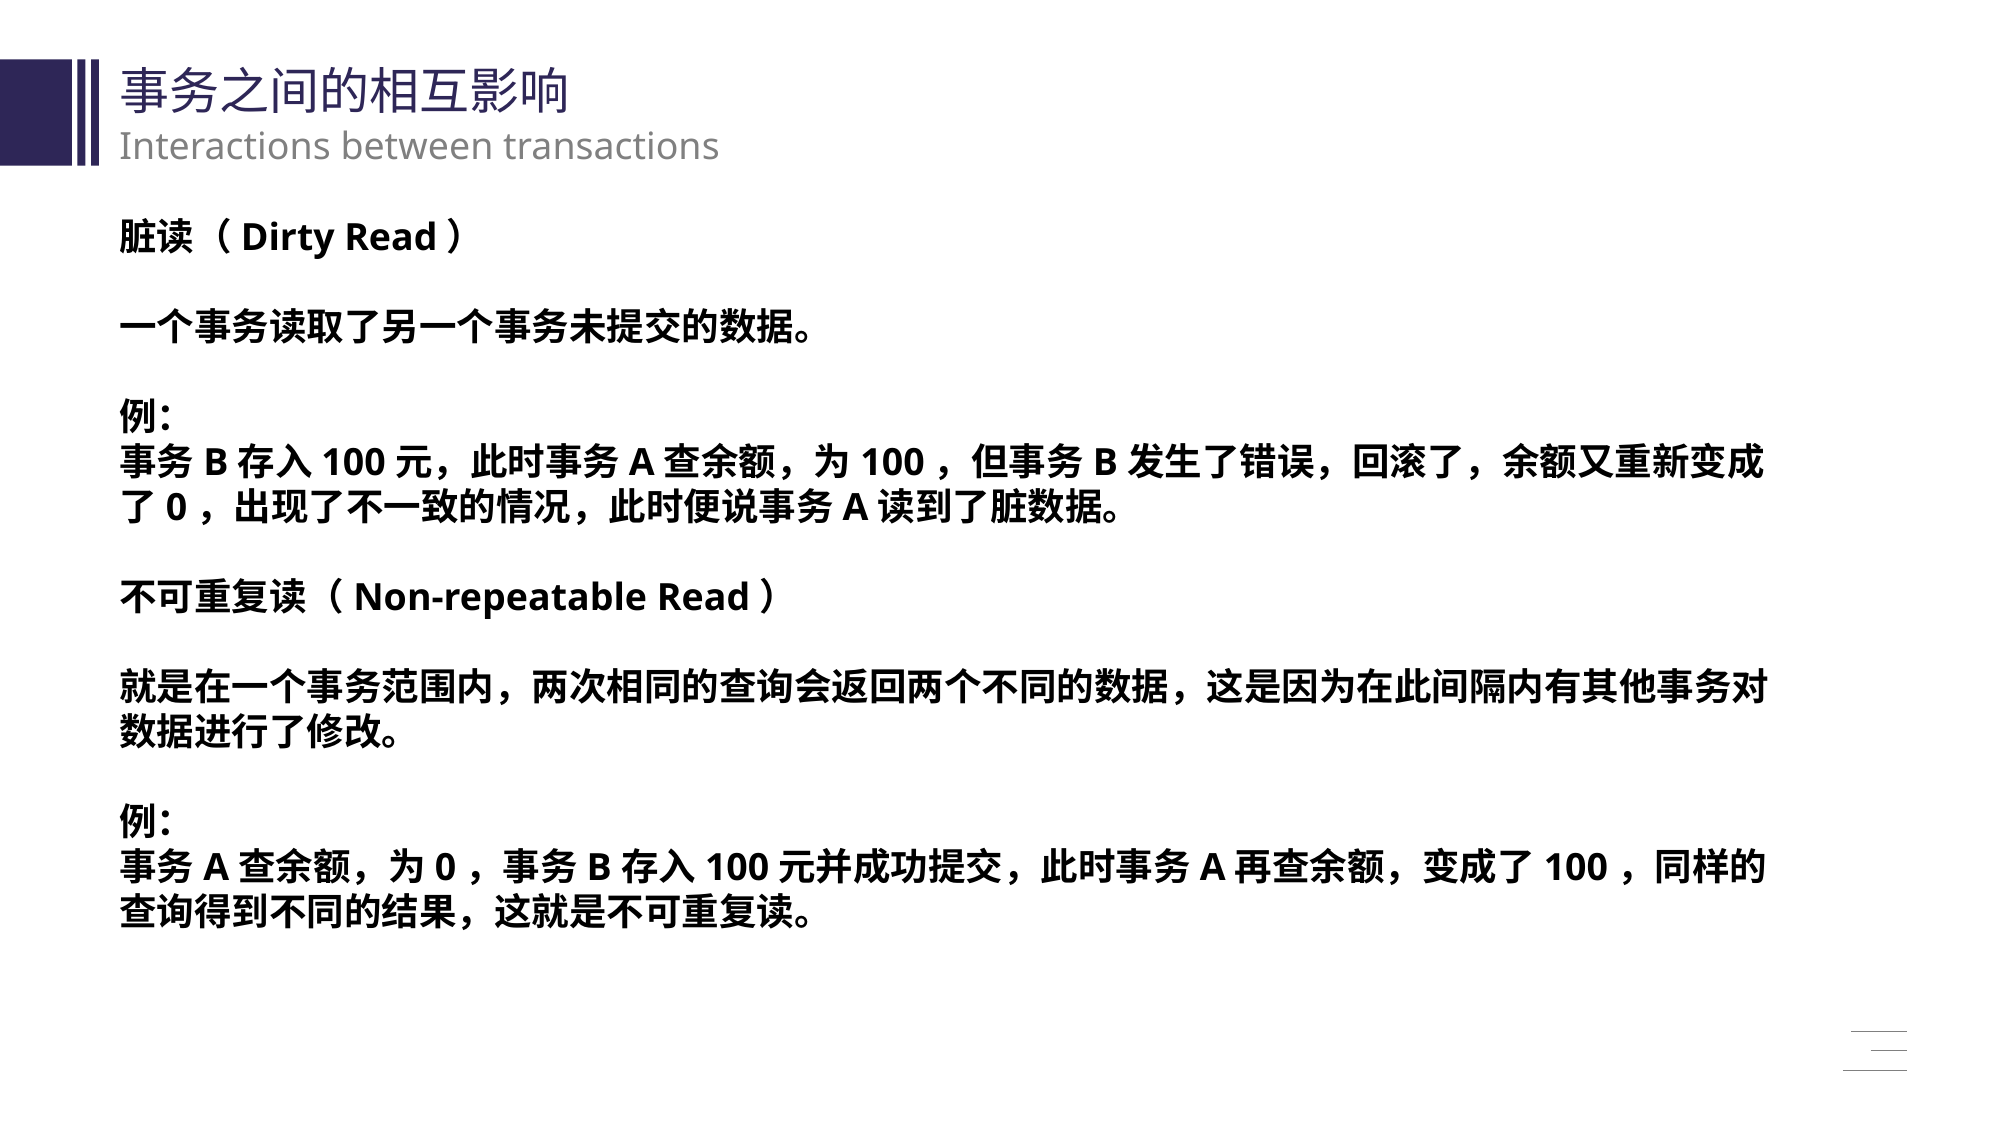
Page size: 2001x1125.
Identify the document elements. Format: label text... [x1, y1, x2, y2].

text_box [1842, 1031, 1907, 1071]
text_box [0, 58, 73, 167]
text_box 脏读（Dirty Read） 一个事务读取了另一个事务未提交的数据。 例： 事务B存入100元，此时事务A查余额，为100，但事务B发生了错误，回滚了，余额又重新变成了0，出现了不一致的情况，此时便说事务A读到了脏数据。 不可重复读（Non-repeatable Read） 就是在一个事务范围内，两次相同的查询会返回两个不同的数据，这是因为在此间隔内有其他事务对数据进行了修改。 例： 事务A查余额，为0，事务B存入100元并成功提交，此时事务A再查余额，变成了100，同样的查询得到不同的结果，这就是不可重复读。 [104, 205, 1802, 941]
text_box Interactions between transactions [104, 114, 1254, 175]
text_box [76, 58, 86, 167]
text_box 事务之间的相互影响 [104, 52, 1061, 114]
text_box [90, 58, 100, 167]
